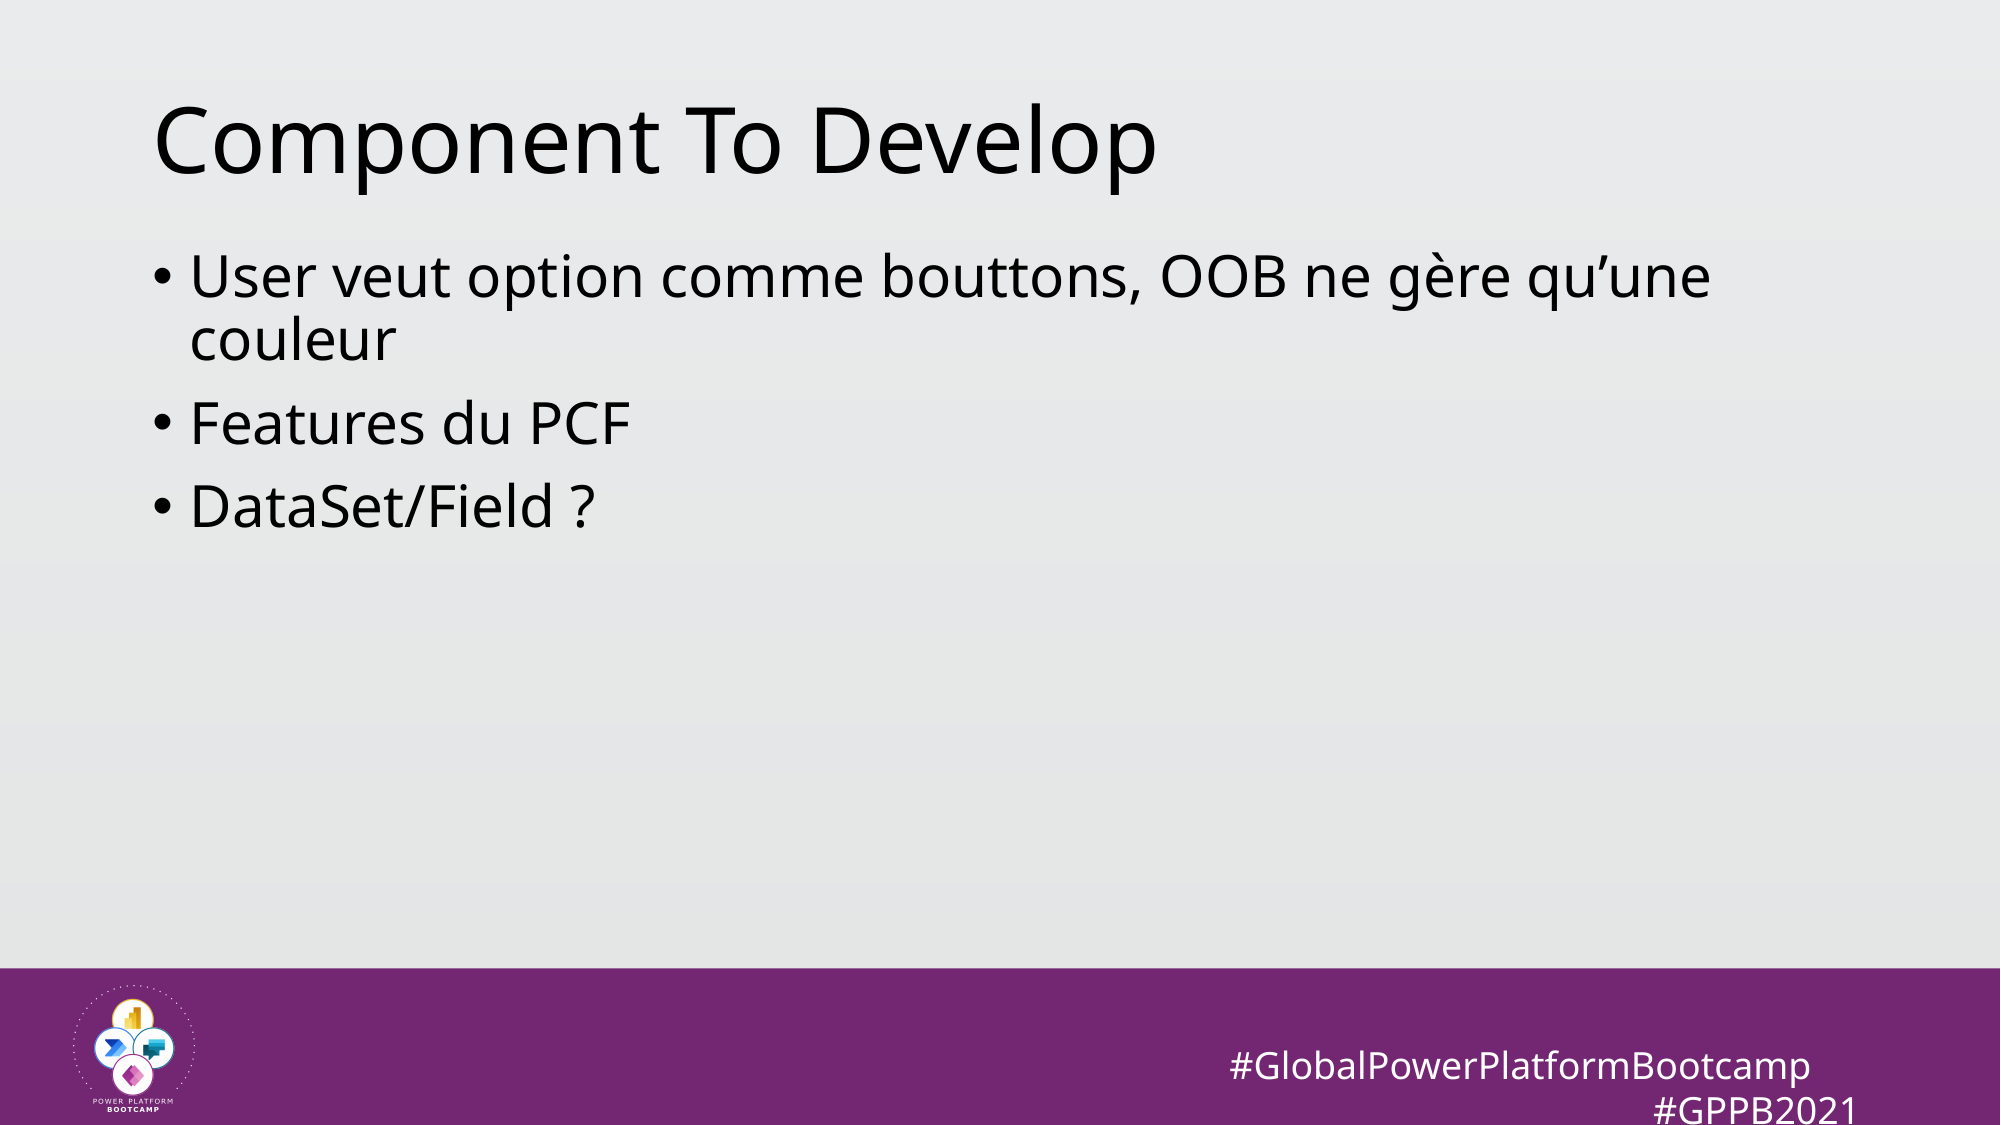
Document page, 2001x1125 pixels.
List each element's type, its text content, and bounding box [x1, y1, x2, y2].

list User veut option comme bouttons, OOB ne gère qu’une couleur Features du PCF DataSet/Field ? [137, 239, 1863, 954]
picture [73, 985, 195, 1112]
title Component To Develop [137, 59, 1863, 229]
